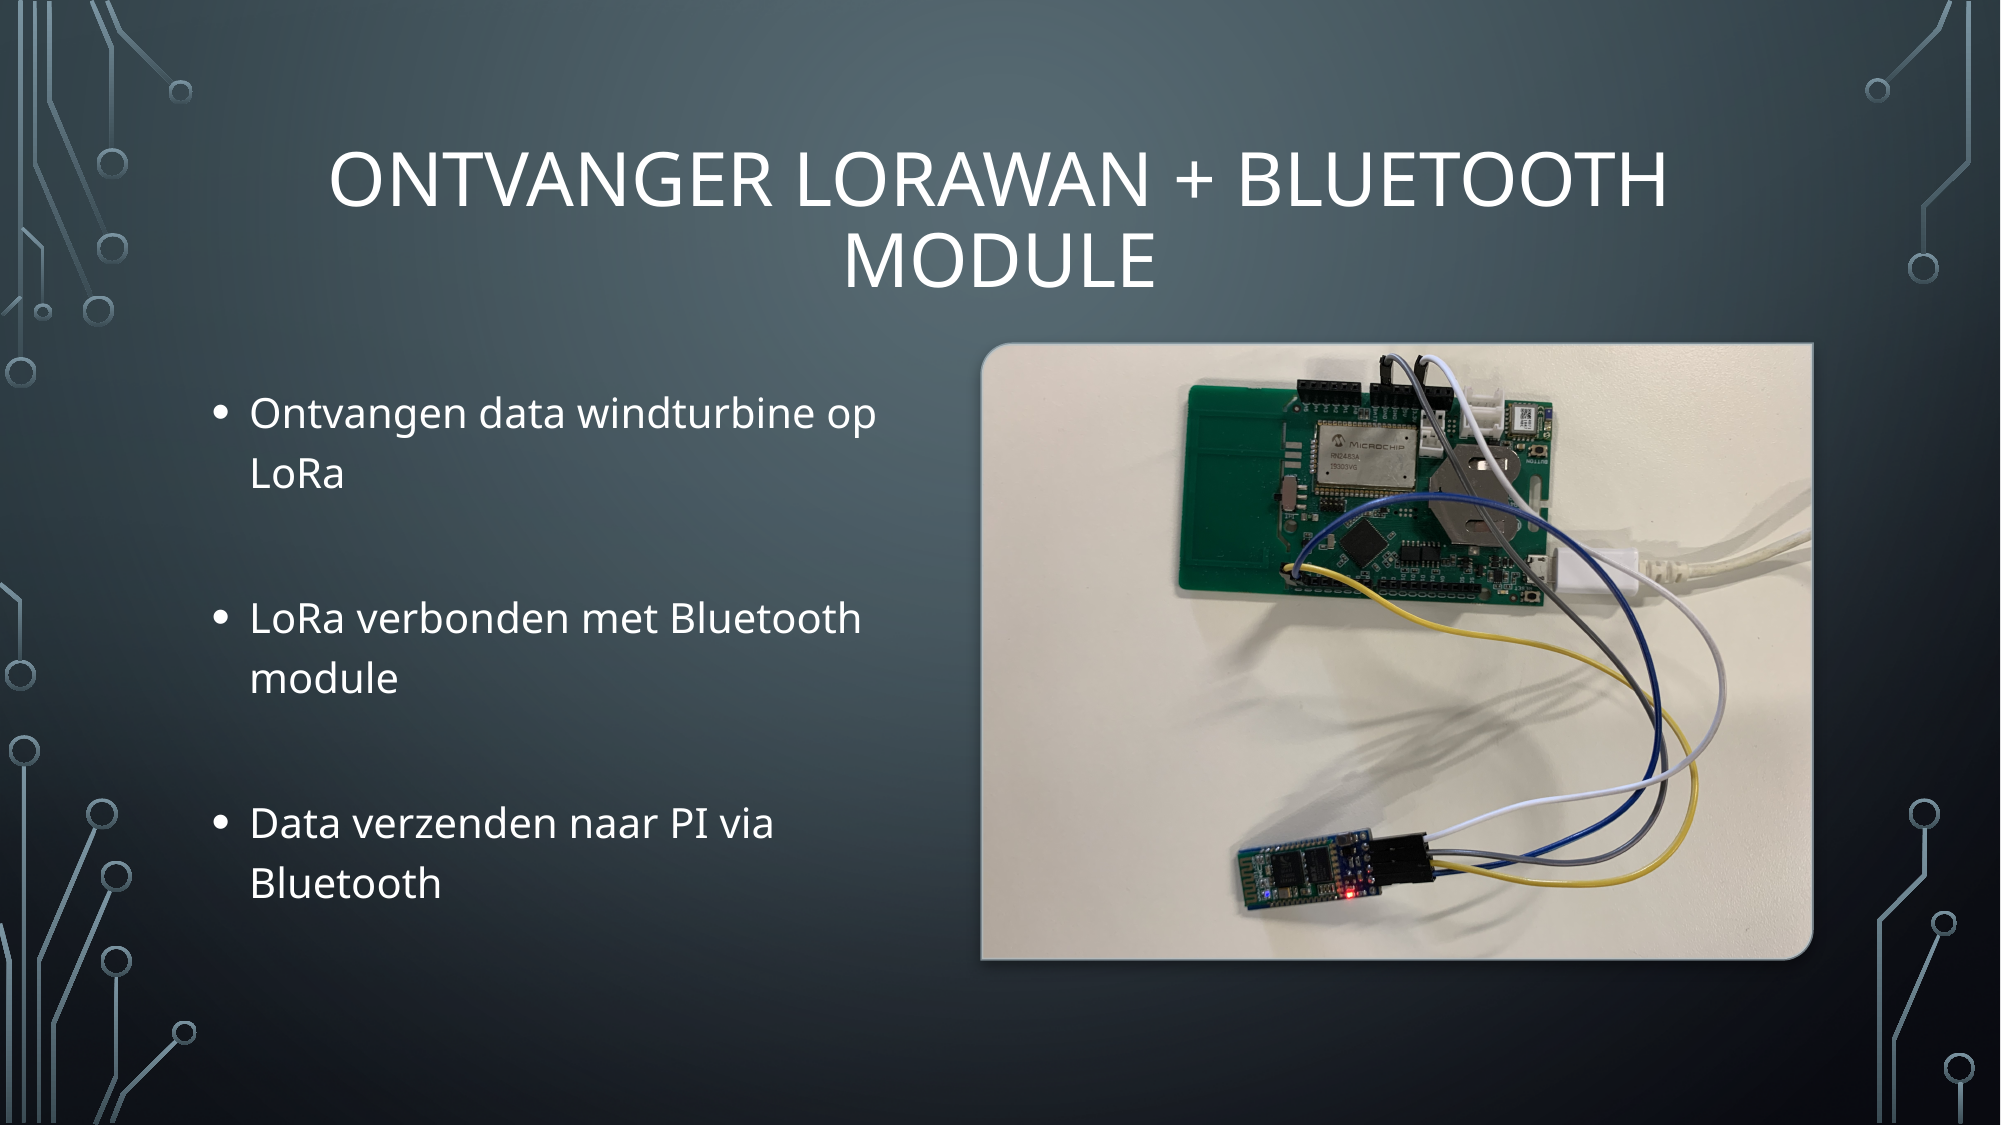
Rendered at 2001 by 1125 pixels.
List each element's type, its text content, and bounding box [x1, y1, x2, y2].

title Ontvanger LORAWAN + Bluetooth module [187, 101, 1813, 344]
text_box Ontvangen data windturbine op LoRa LoRa verbonden met Bluetooth module Data verzenden naar PI via Bluetooth [187, 368, 973, 950]
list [981, 343, 1813, 960]
